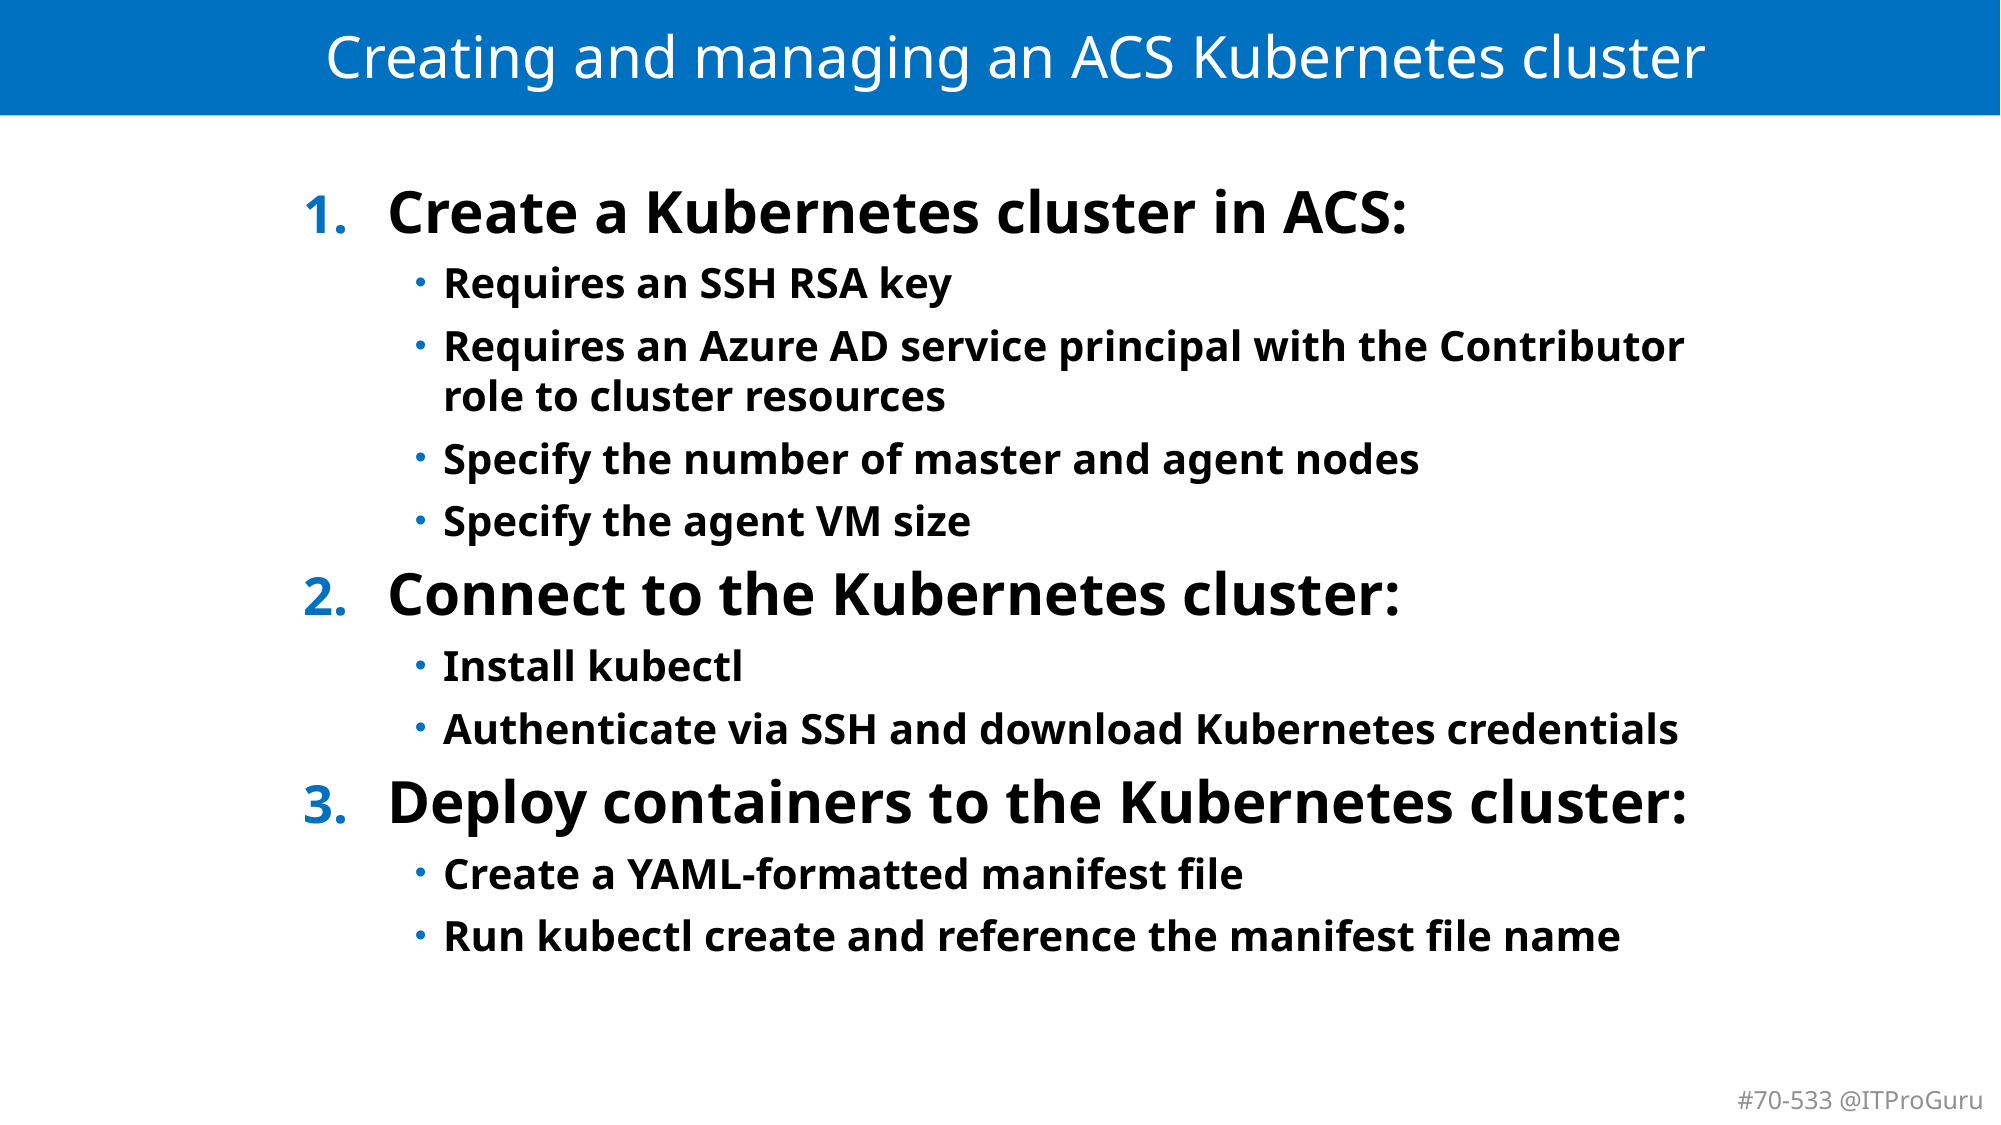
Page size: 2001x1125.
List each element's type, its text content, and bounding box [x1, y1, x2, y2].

text_box Create a Kubernetes cluster in ACS: Requires an SSH RSA key Requires an Azure AD service principal with the Contributor role to cluster resources Specify the number of master and agent nodes Specify the agent VM size Connect to the Kubernetes cluster: Install kubectl Authenticate via SSH and download Kubernetes credentials Deploy containers to the Kubernetes cluster: Create a YAML-formatted manifest file Run kubectl create and reference the manifest file name [288, 167, 1709, 1012]
title Creating and managing an ACS Kubernetes cluster [325, 0, 1751, 122]
